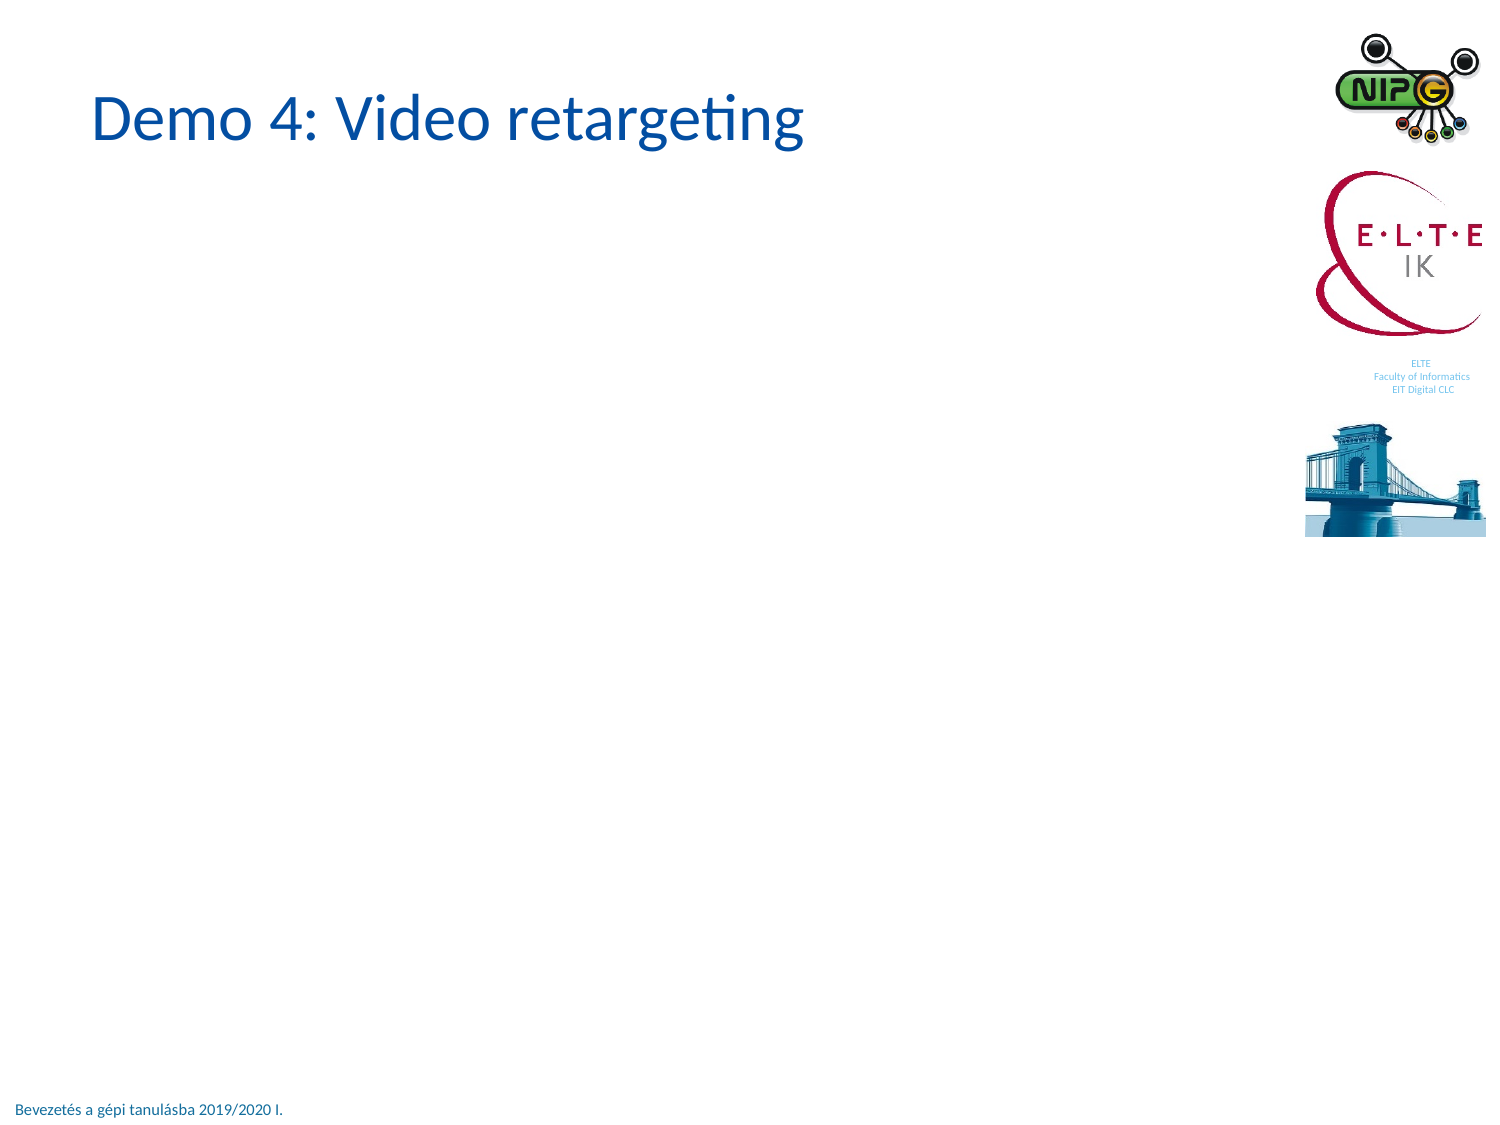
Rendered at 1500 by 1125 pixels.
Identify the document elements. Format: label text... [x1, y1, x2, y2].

list Demo 4: Video retargeting [76, 66, 1131, 161]
picture [1305, 421, 1486, 537]
picture [1316, 1, 1495, 336]
